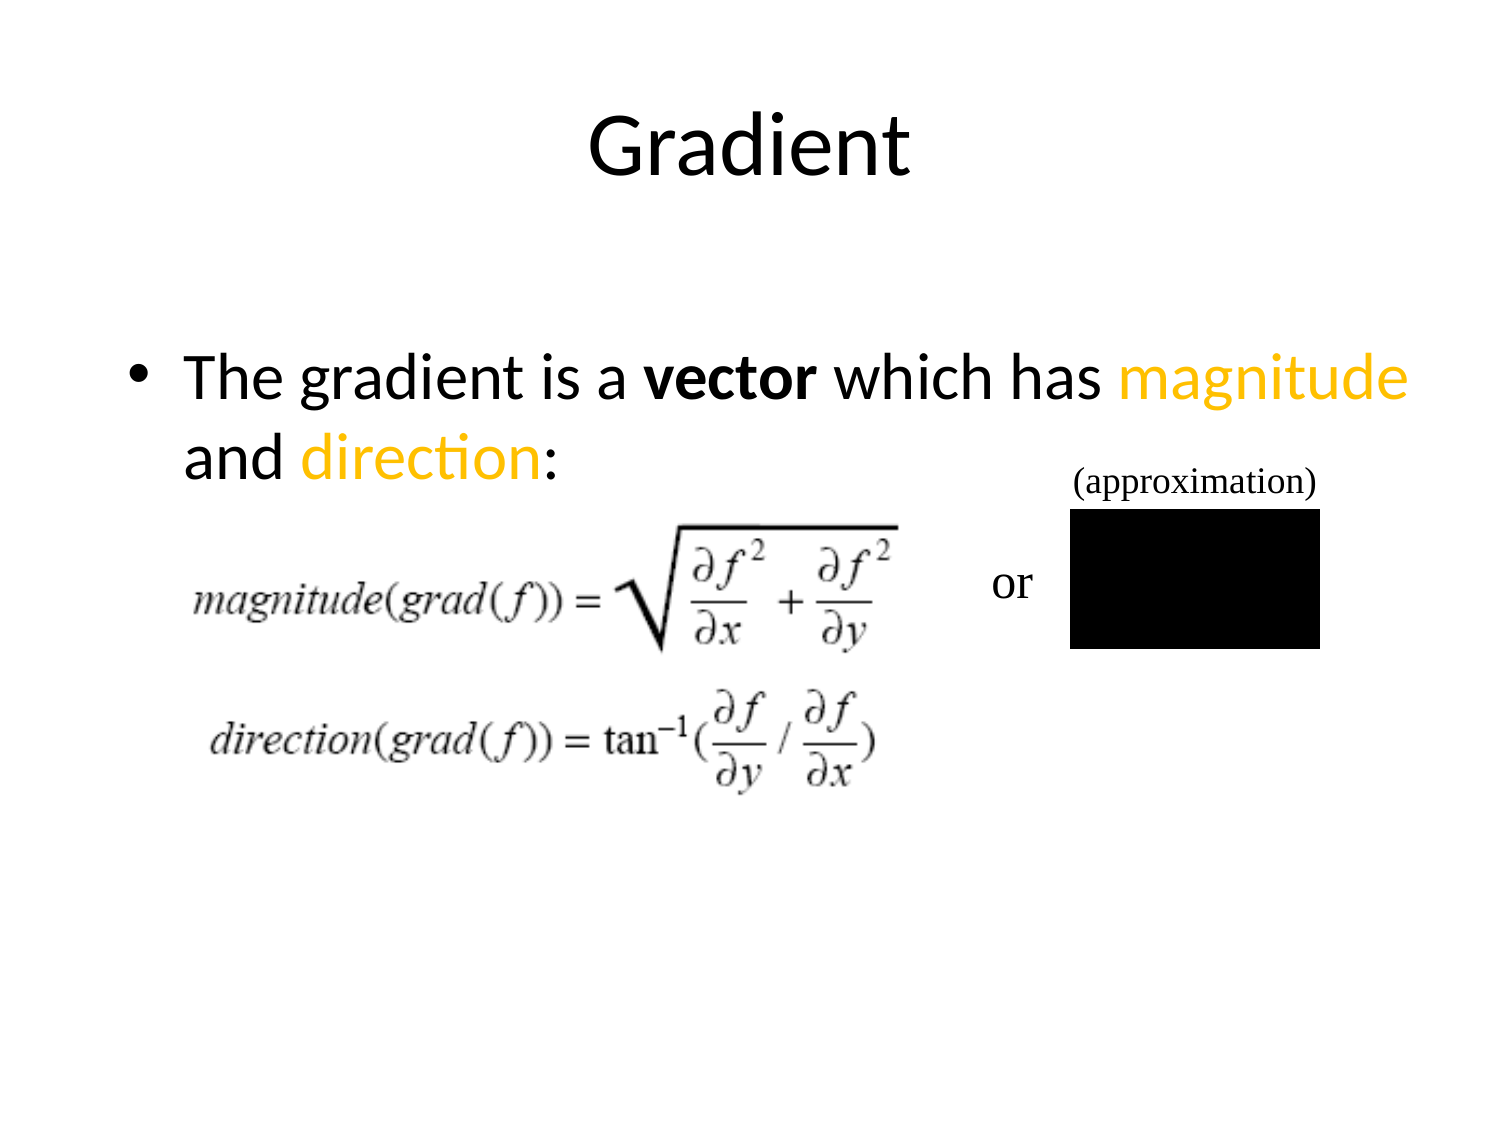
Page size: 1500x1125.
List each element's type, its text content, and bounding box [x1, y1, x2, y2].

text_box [1070, 508, 1321, 649]
text_box (approximation) [1058, 448, 1333, 509]
title Gradient [75, 45, 1425, 233]
picture [162, 508, 927, 818]
text_box or [976, 541, 1049, 617]
list The gradient is a vector which has magnitude and direction: [112, 324, 1438, 1075]
